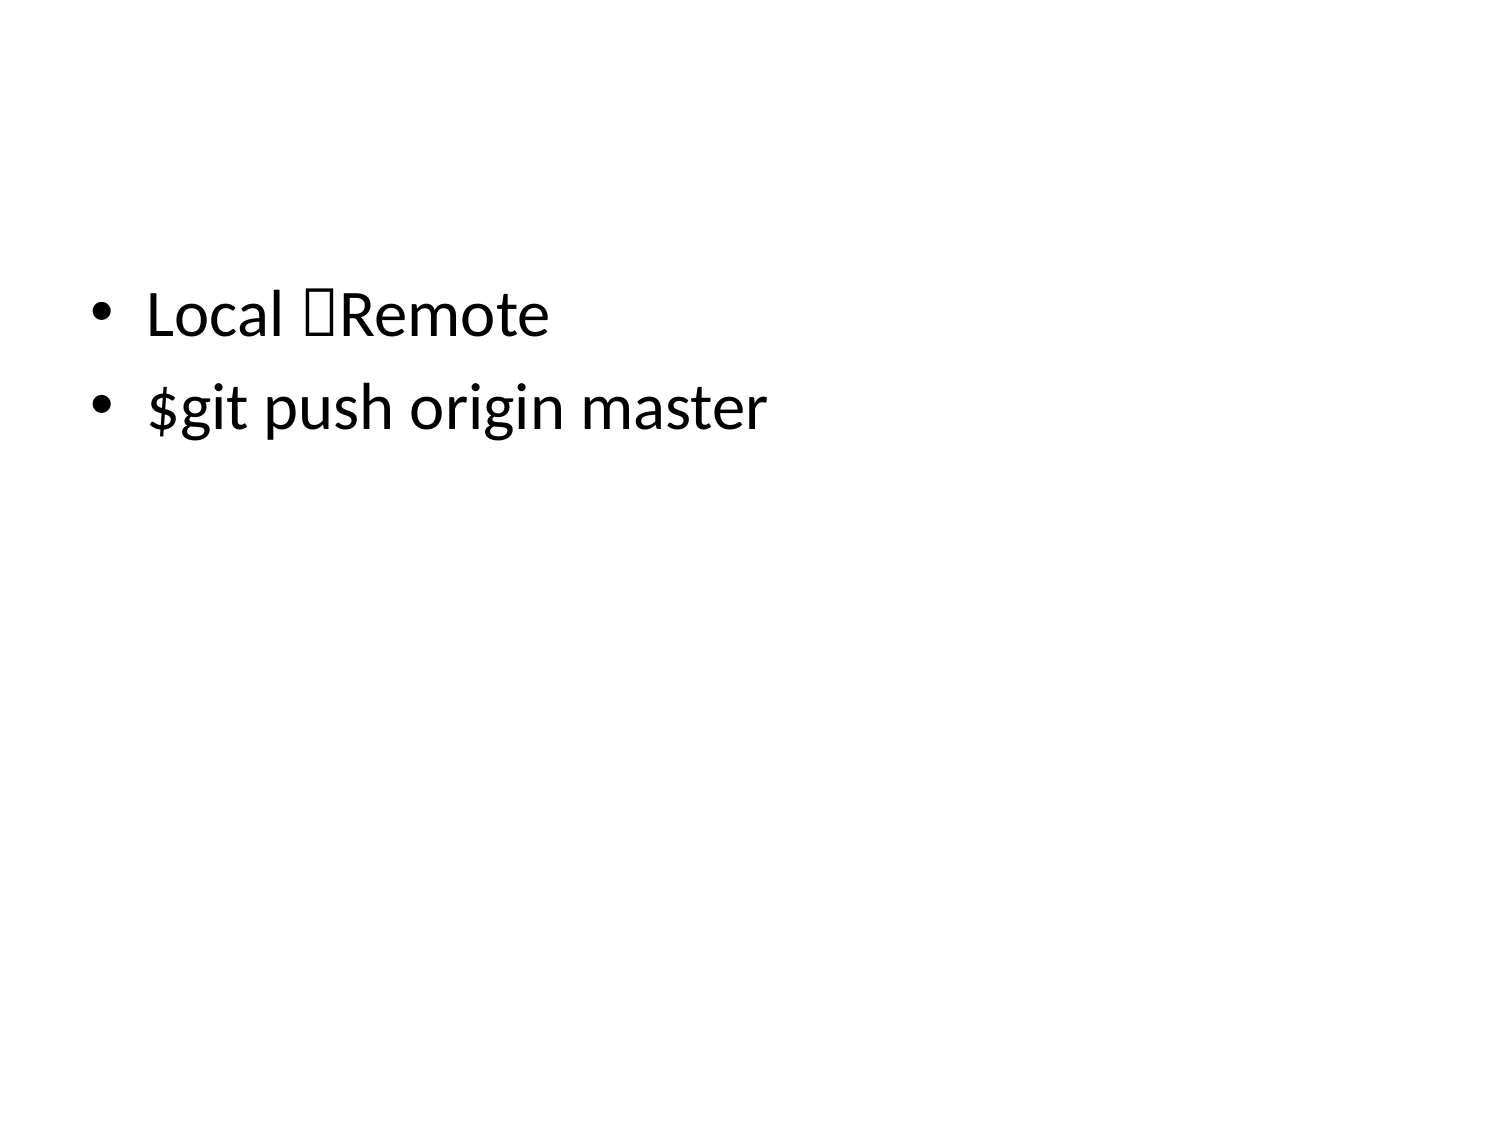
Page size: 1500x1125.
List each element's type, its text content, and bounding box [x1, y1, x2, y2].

list Local Remote $git push origin master [75, 262, 1425, 1005]
